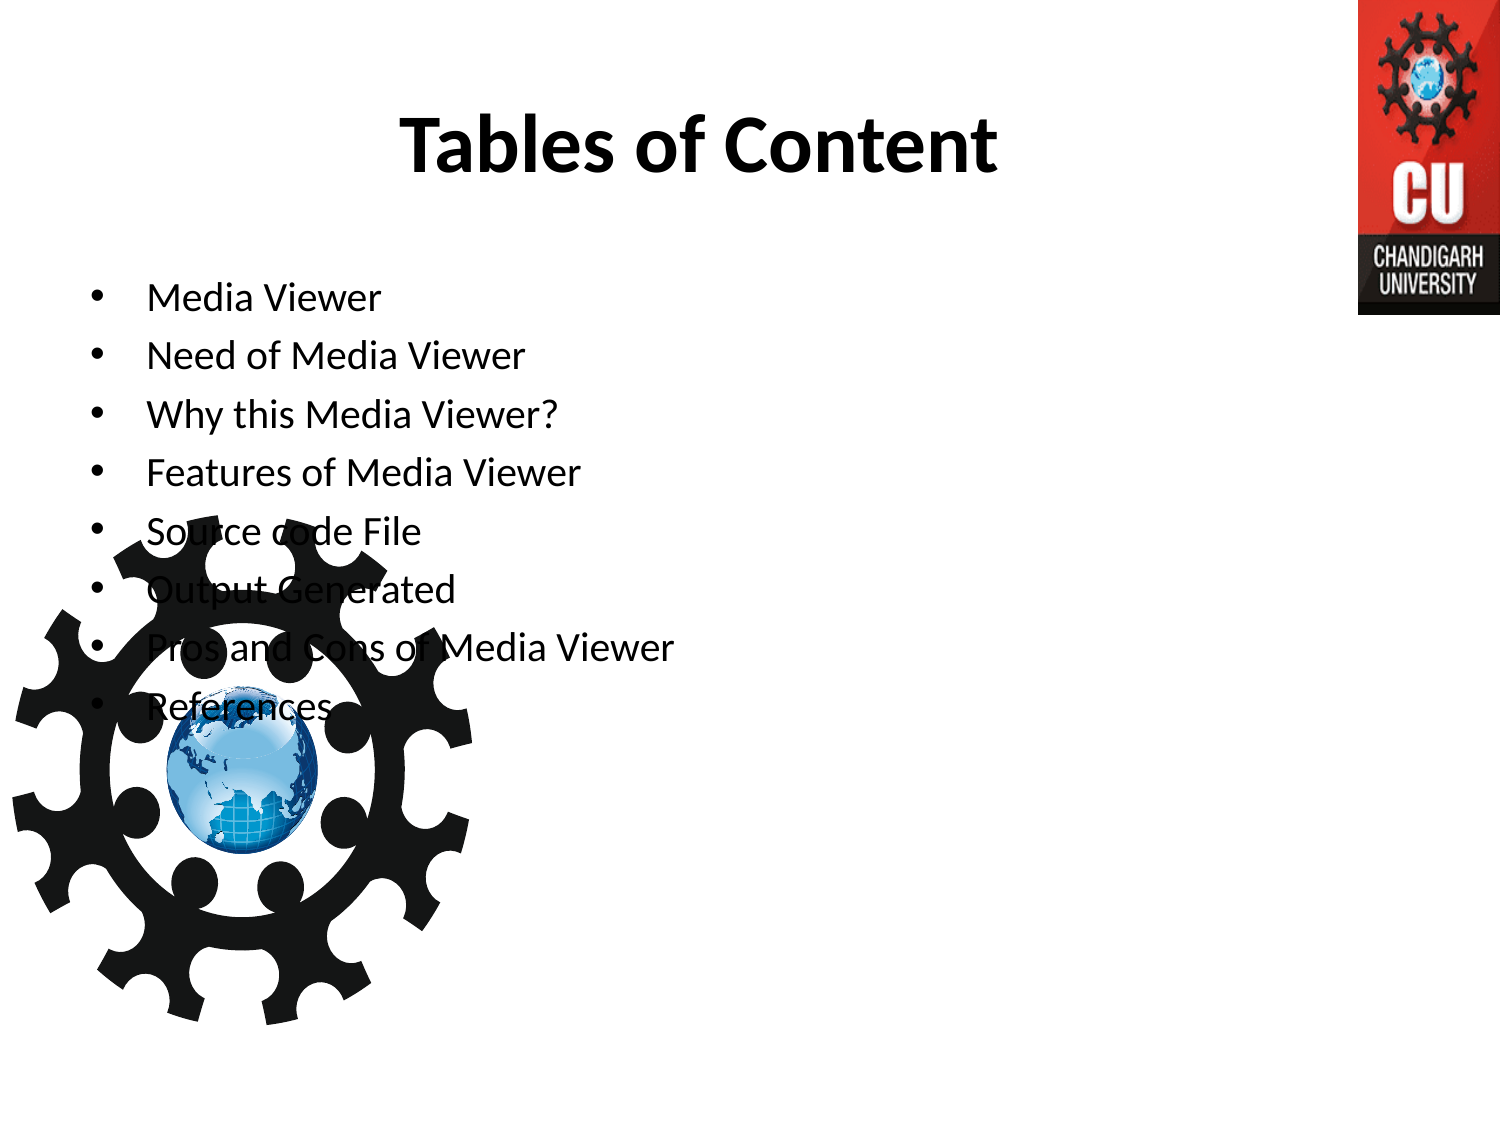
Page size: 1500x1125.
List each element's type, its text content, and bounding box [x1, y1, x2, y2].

list Media Viewer Need of Media Viewer Why this Media Viewer? Features of Media Viewer Source code File Output Generated Pros and Cons of Media Viewer References [75, 262, 1325, 1005]
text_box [9, 511, 476, 1029]
picture [1357, 0, 1500, 316]
title Tables of Content [75, 45, 1325, 233]
